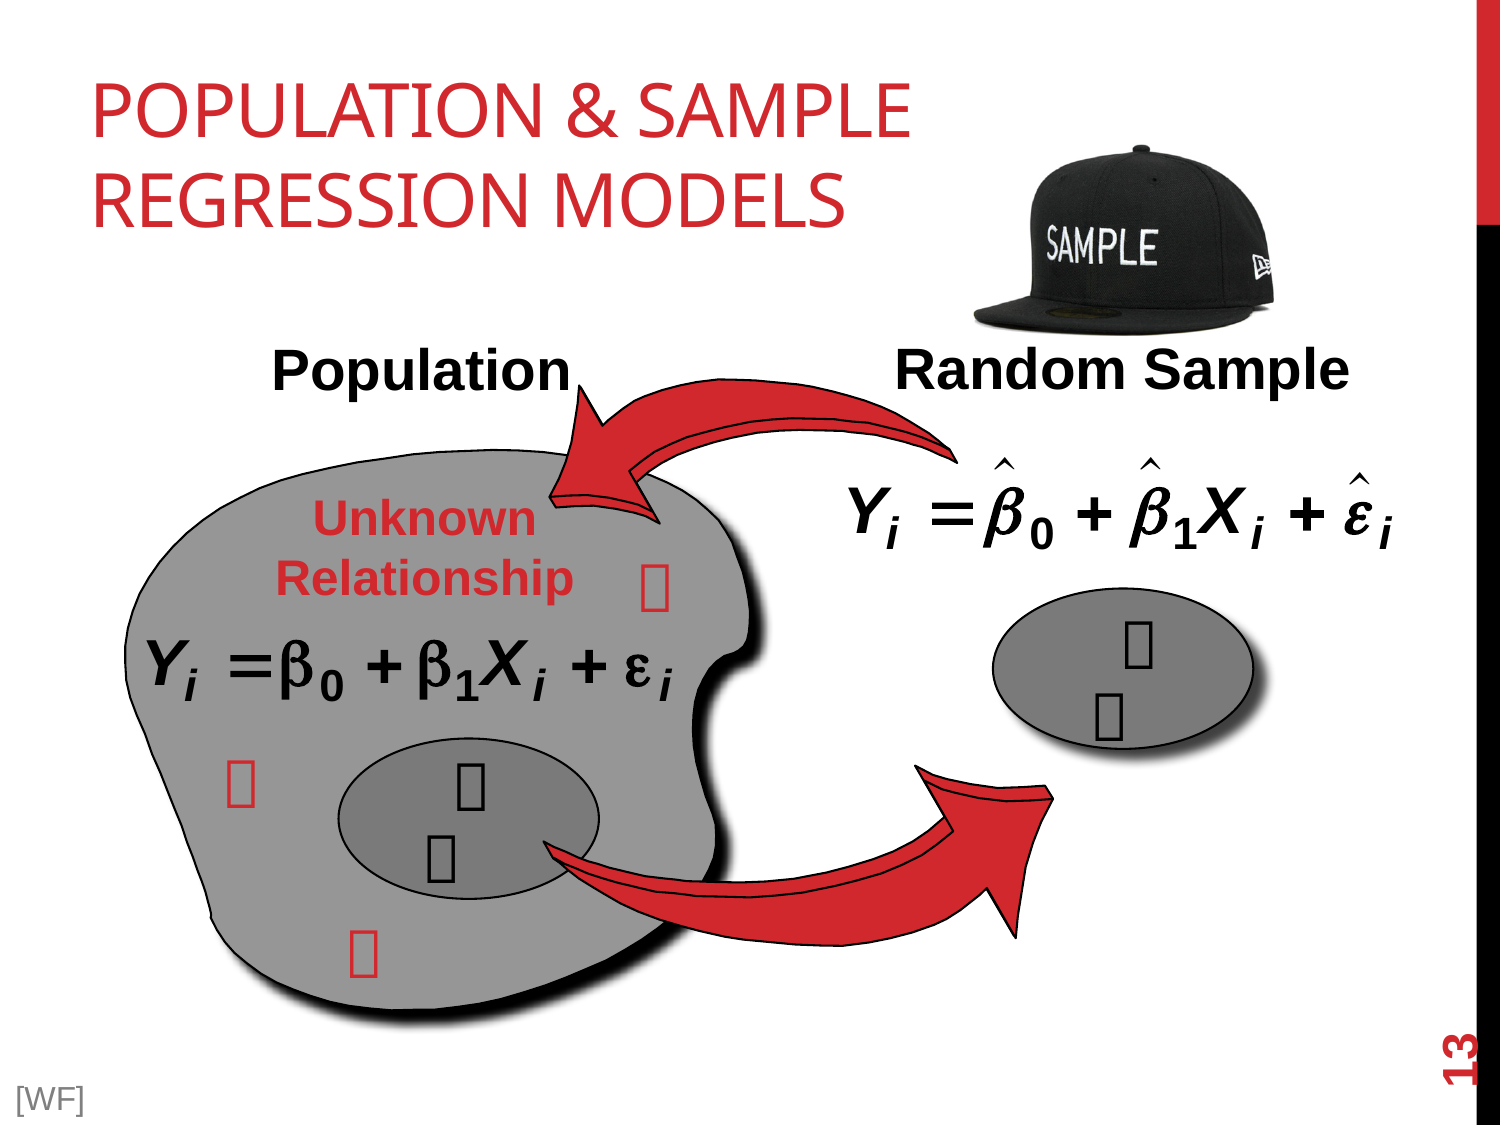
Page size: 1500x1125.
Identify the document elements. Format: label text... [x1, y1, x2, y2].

title Population & Sample Regression Models [75, 25, 1025, 250]
text_box  [619, 538, 709, 633]
text_box  [206, 734, 295, 830]
text_box Random Sample [867, 324, 1380, 409]
text_box Unknown Relationship [256, 478, 594, 613]
text_box  [1104, 595, 1193, 690]
text_box  [1074, 667, 1163, 763]
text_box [144, 629, 680, 707]
text_box [1163, 601, 1254, 746]
text_box [288, 449, 547, 478]
text_box [125, 489, 750, 1011]
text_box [835, 446, 1411, 565]
text_box Population [256, 324, 594, 409]
slide_number 13 [1427, 887, 1488, 1104]
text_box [548, 378, 958, 525]
text_box  [328, 904, 418, 1000]
text_box [992, 588, 1175, 743]
text_box [338, 741, 436, 889]
text_box  [406, 809, 495, 905]
picture [970, 134, 1276, 339]
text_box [542, 765, 1054, 947]
text_box [495, 746, 556, 898]
text_box [WF] [0, 1069, 101, 1125]
text_box  [436, 737, 525, 832]
